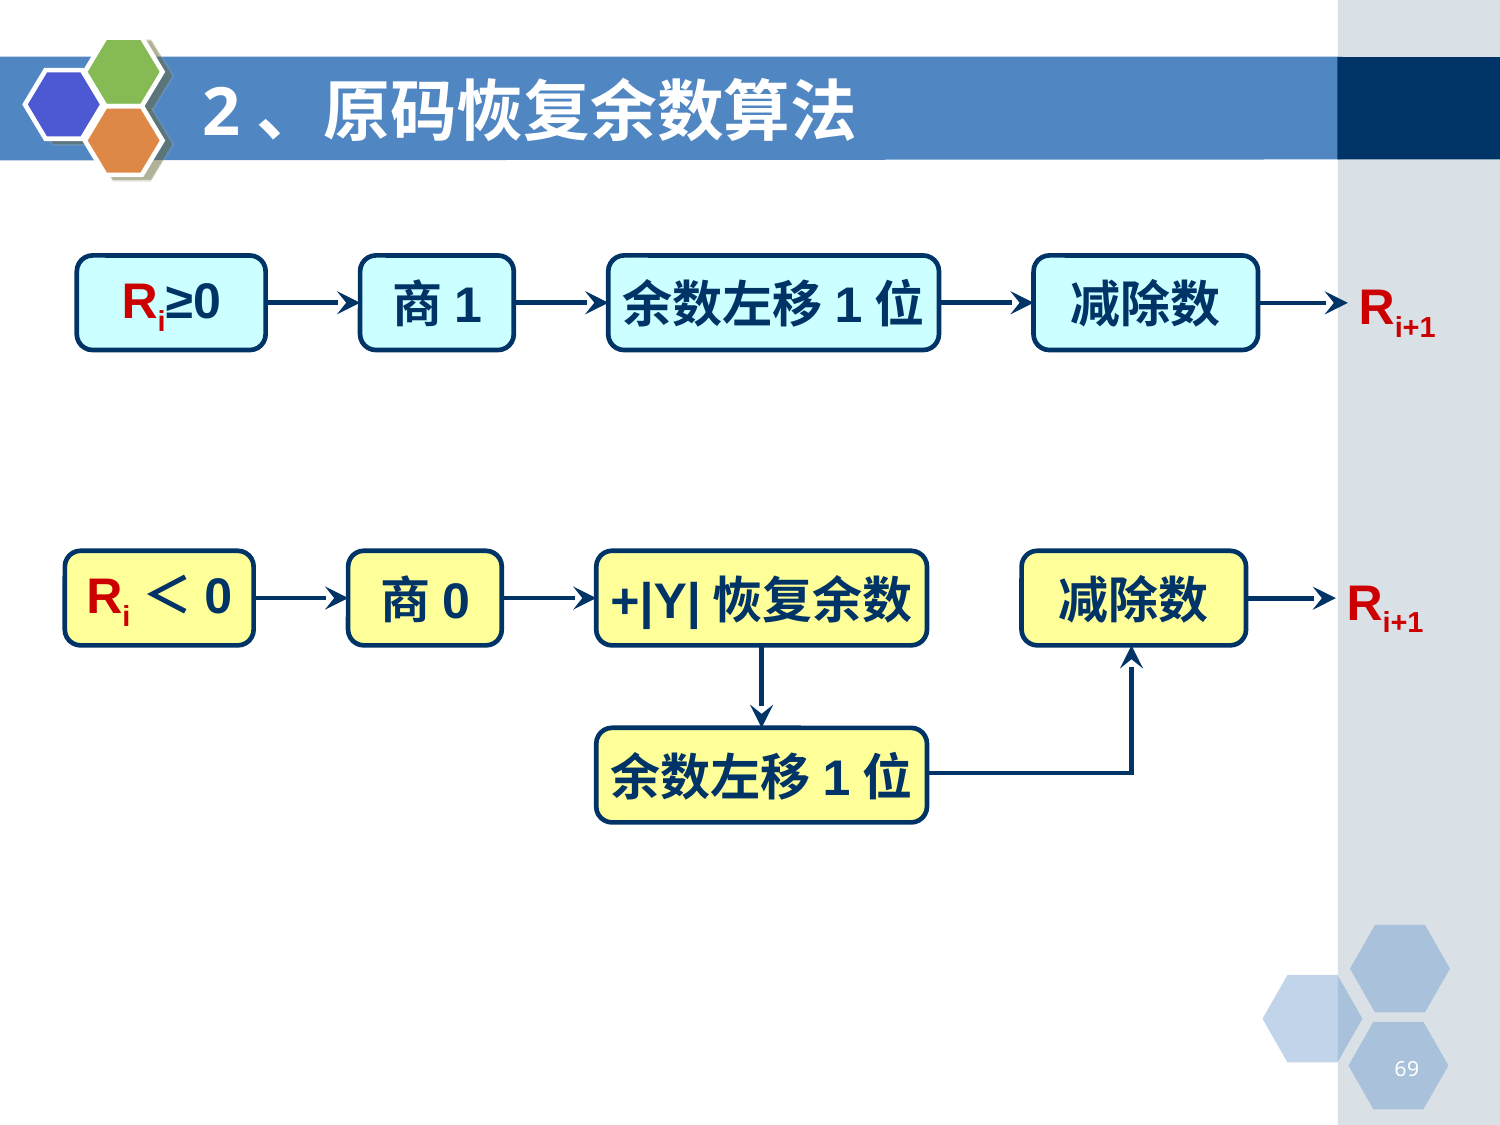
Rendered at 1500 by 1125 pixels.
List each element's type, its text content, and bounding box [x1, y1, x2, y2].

text_box Ri+1 [1343, 267, 1451, 351]
text_box 余数左移1位 [596, 727, 927, 823]
text_box 减除数 [1033, 255, 1259, 351]
text_box 商0 [348, 550, 502, 646]
text_box Ri+1 [1331, 562, 1439, 646]
text_box Ri＜0 [64, 550, 254, 646]
slide_number 69 [1359, 1047, 1435, 1086]
text_box 余数左移1位 [608, 255, 939, 351]
title 2、原码恢复余数算法 [187, 62, 1288, 155]
text_box 减除数 [1021, 550, 1247, 646]
text_box Ri≥0 [76, 255, 266, 351]
text_box 商1 [360, 255, 514, 351]
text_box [926, 645, 1132, 774]
text_box +|Y|恢复余数 [596, 550, 927, 646]
